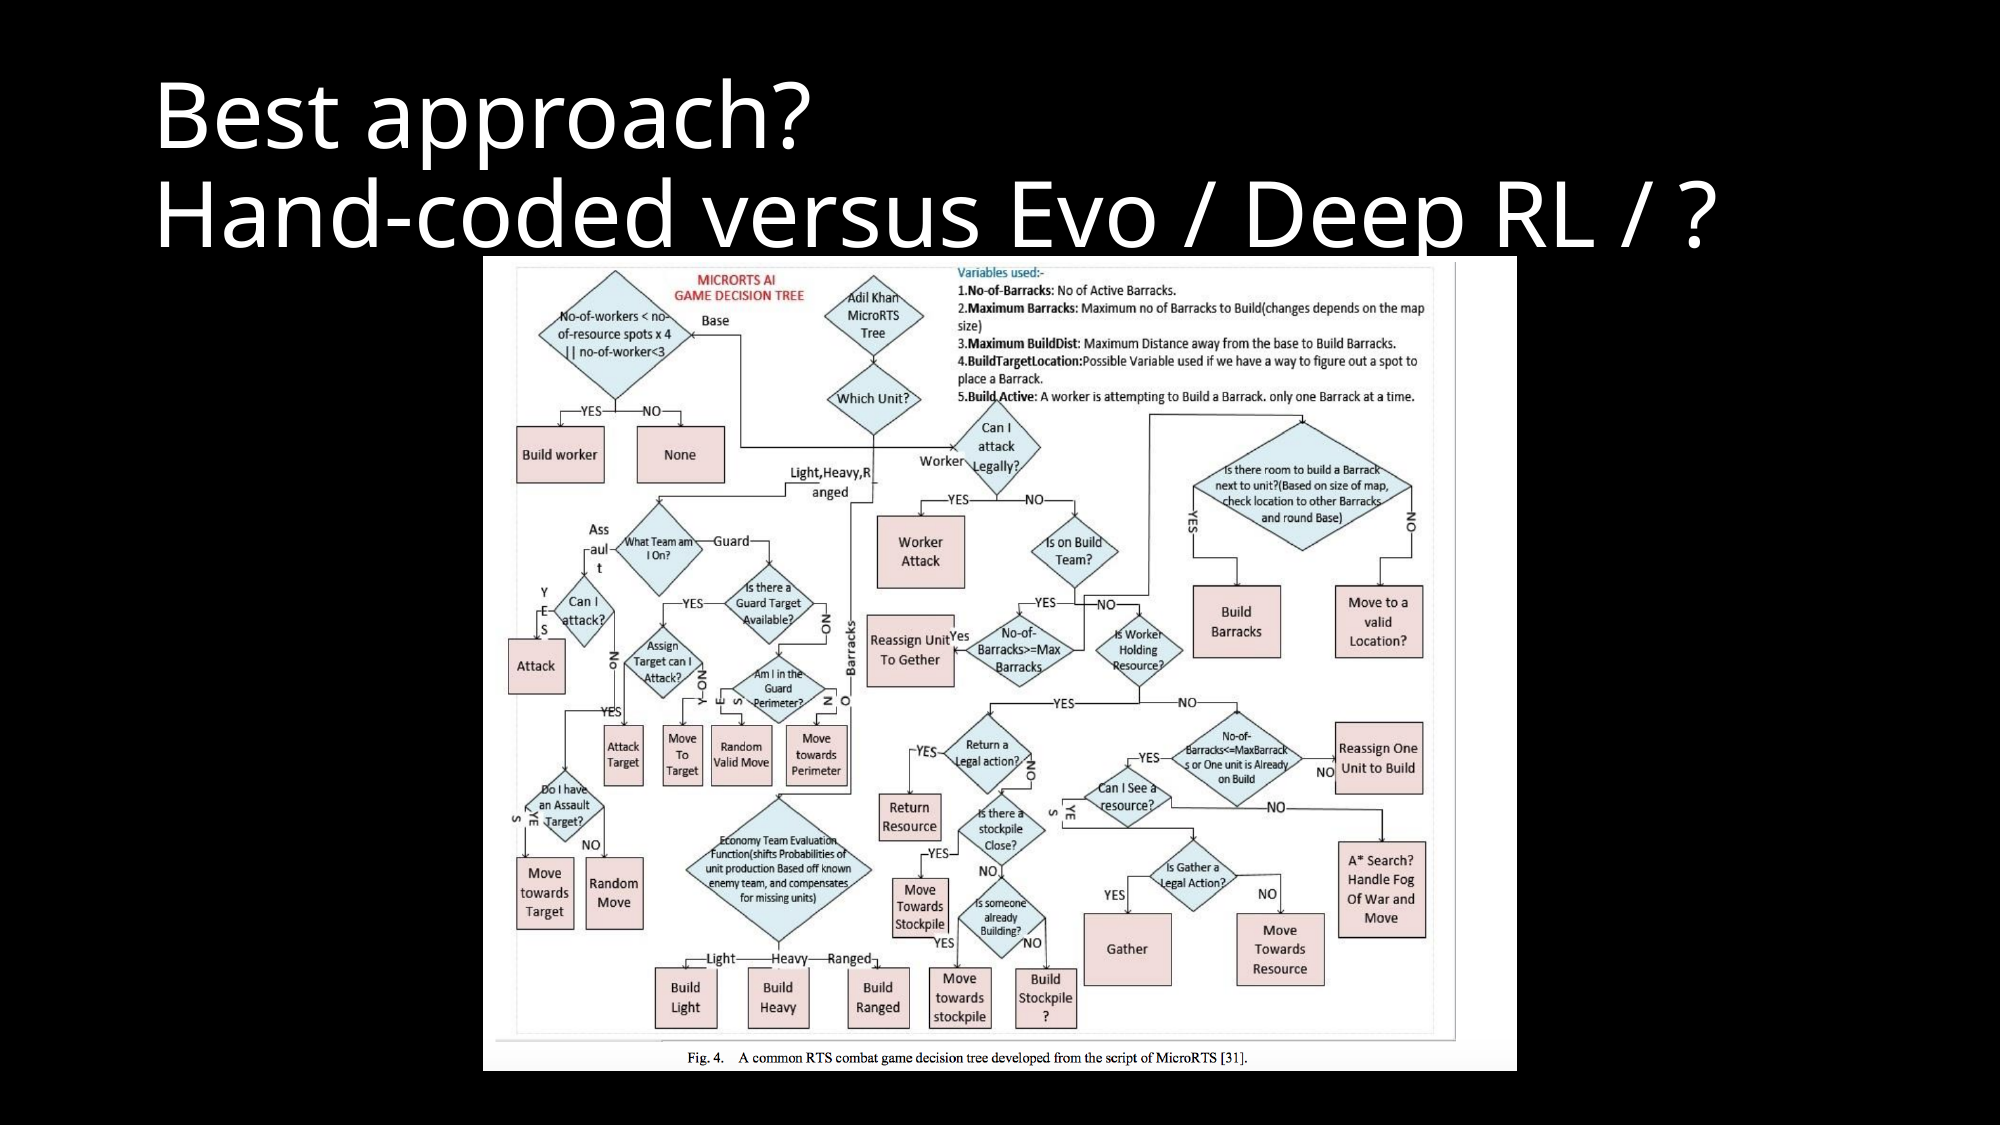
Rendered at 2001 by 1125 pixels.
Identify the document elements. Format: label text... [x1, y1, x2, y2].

title Best approach? Hand-coded versus Evo / Deep RL / ? [137, 59, 1863, 278]
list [483, 256, 1517, 1071]
